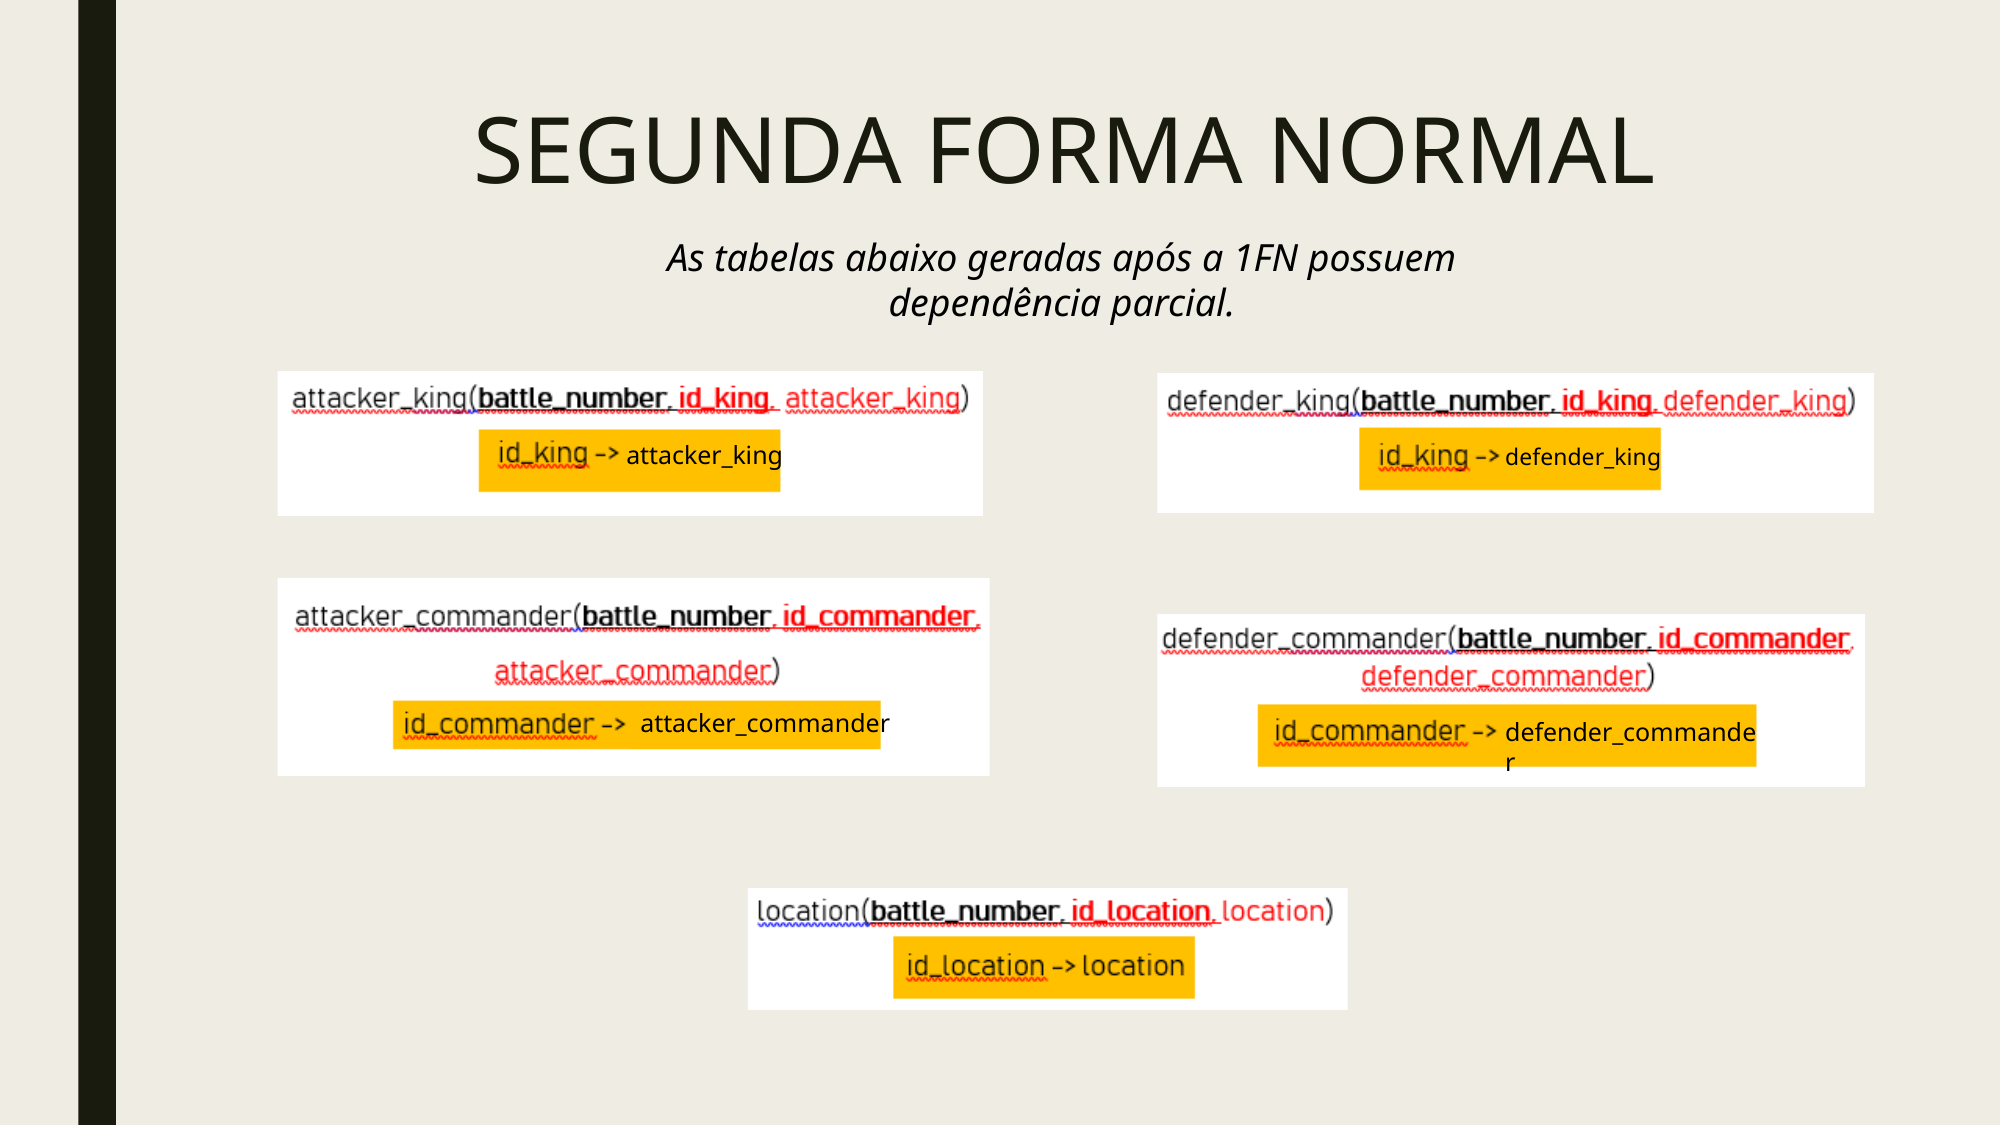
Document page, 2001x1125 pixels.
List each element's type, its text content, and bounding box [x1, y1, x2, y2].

title SEGUNDA FORMA NORMAL [277, 97, 1853, 342]
picture [747, 888, 1348, 1010]
picture [1157, 614, 1865, 787]
text_box As tabelas abaixo geradas após a 1FN possuem dependência parcial. [613, 226, 1512, 332]
picture [277, 578, 990, 776]
picture [277, 371, 983, 516]
picture [1157, 372, 1874, 513]
